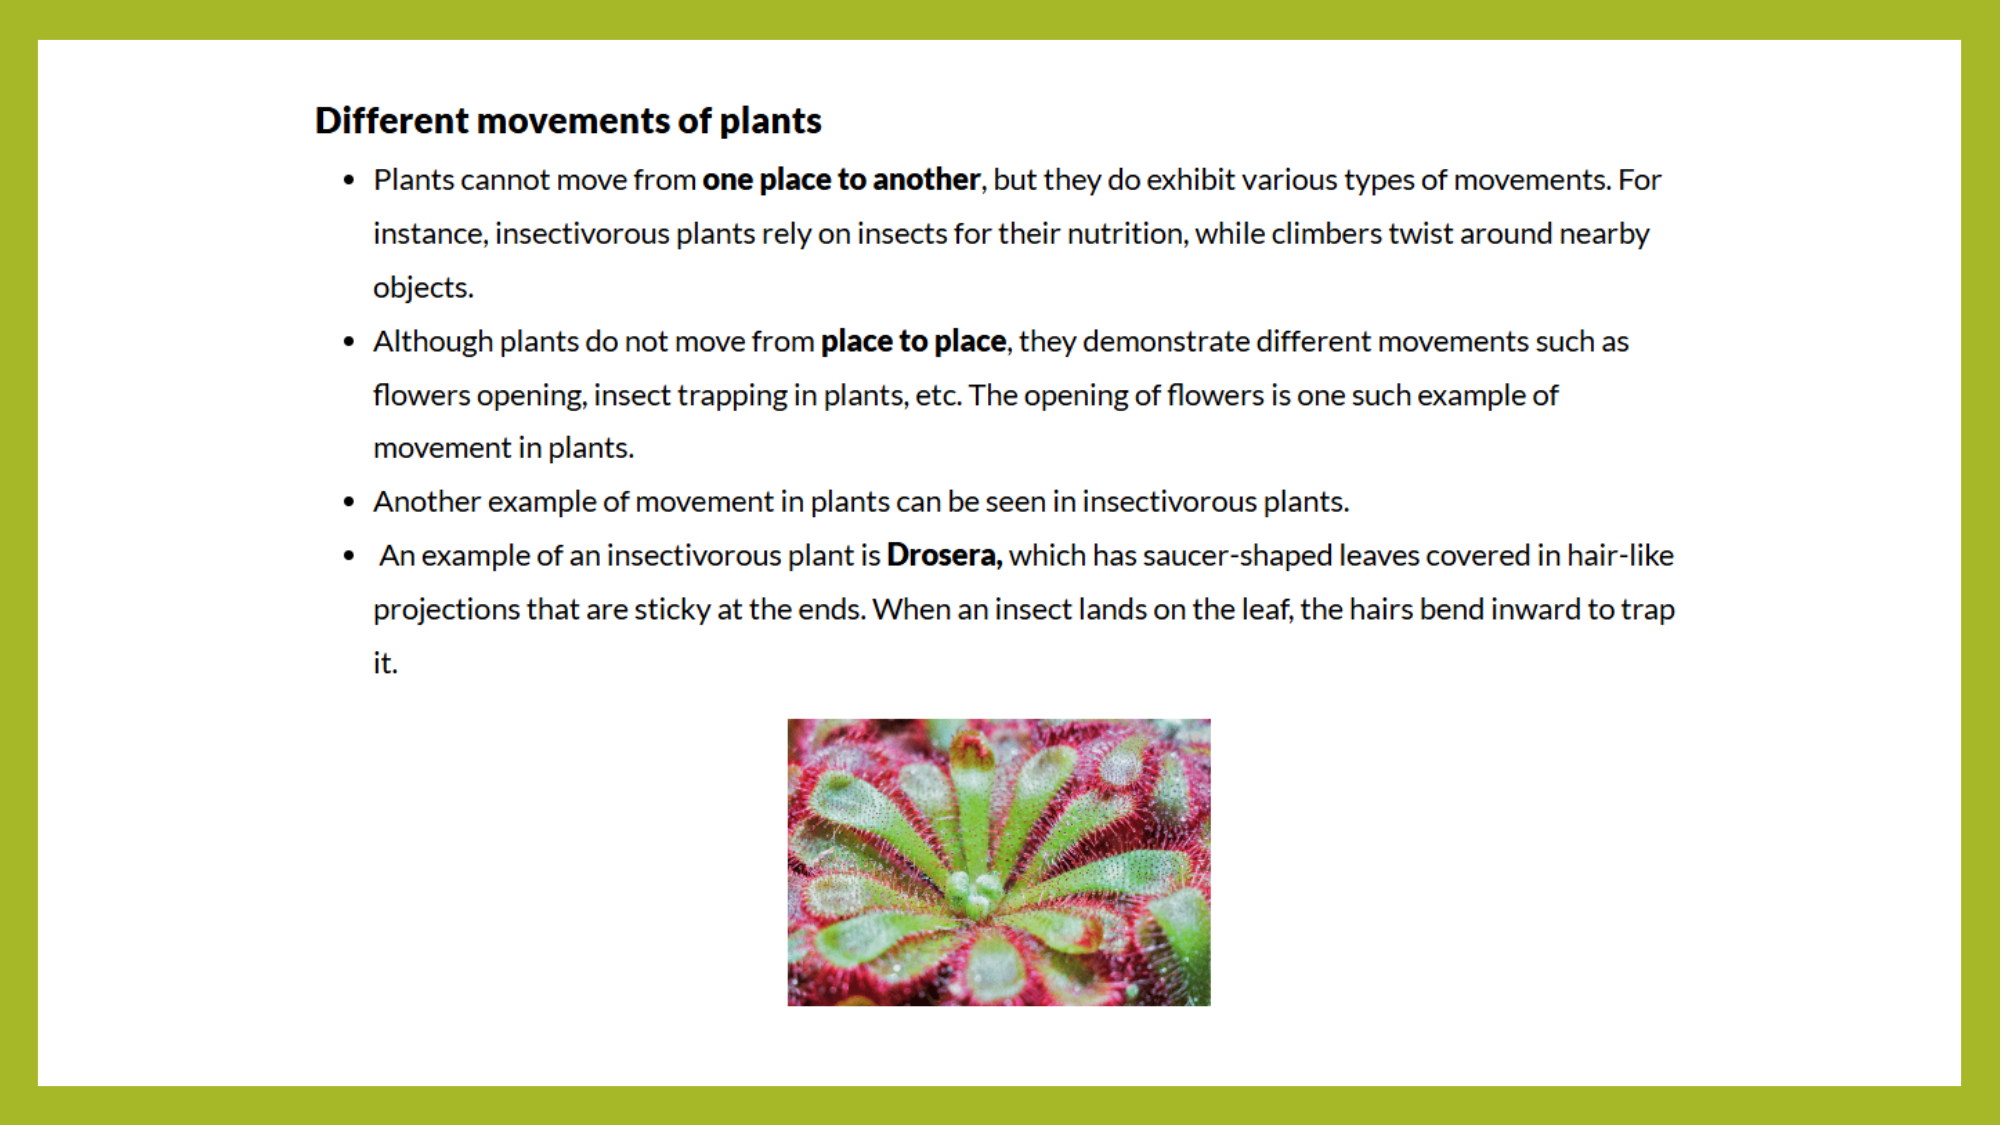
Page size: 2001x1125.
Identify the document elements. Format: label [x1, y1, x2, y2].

picture [275, 92, 1724, 1034]
